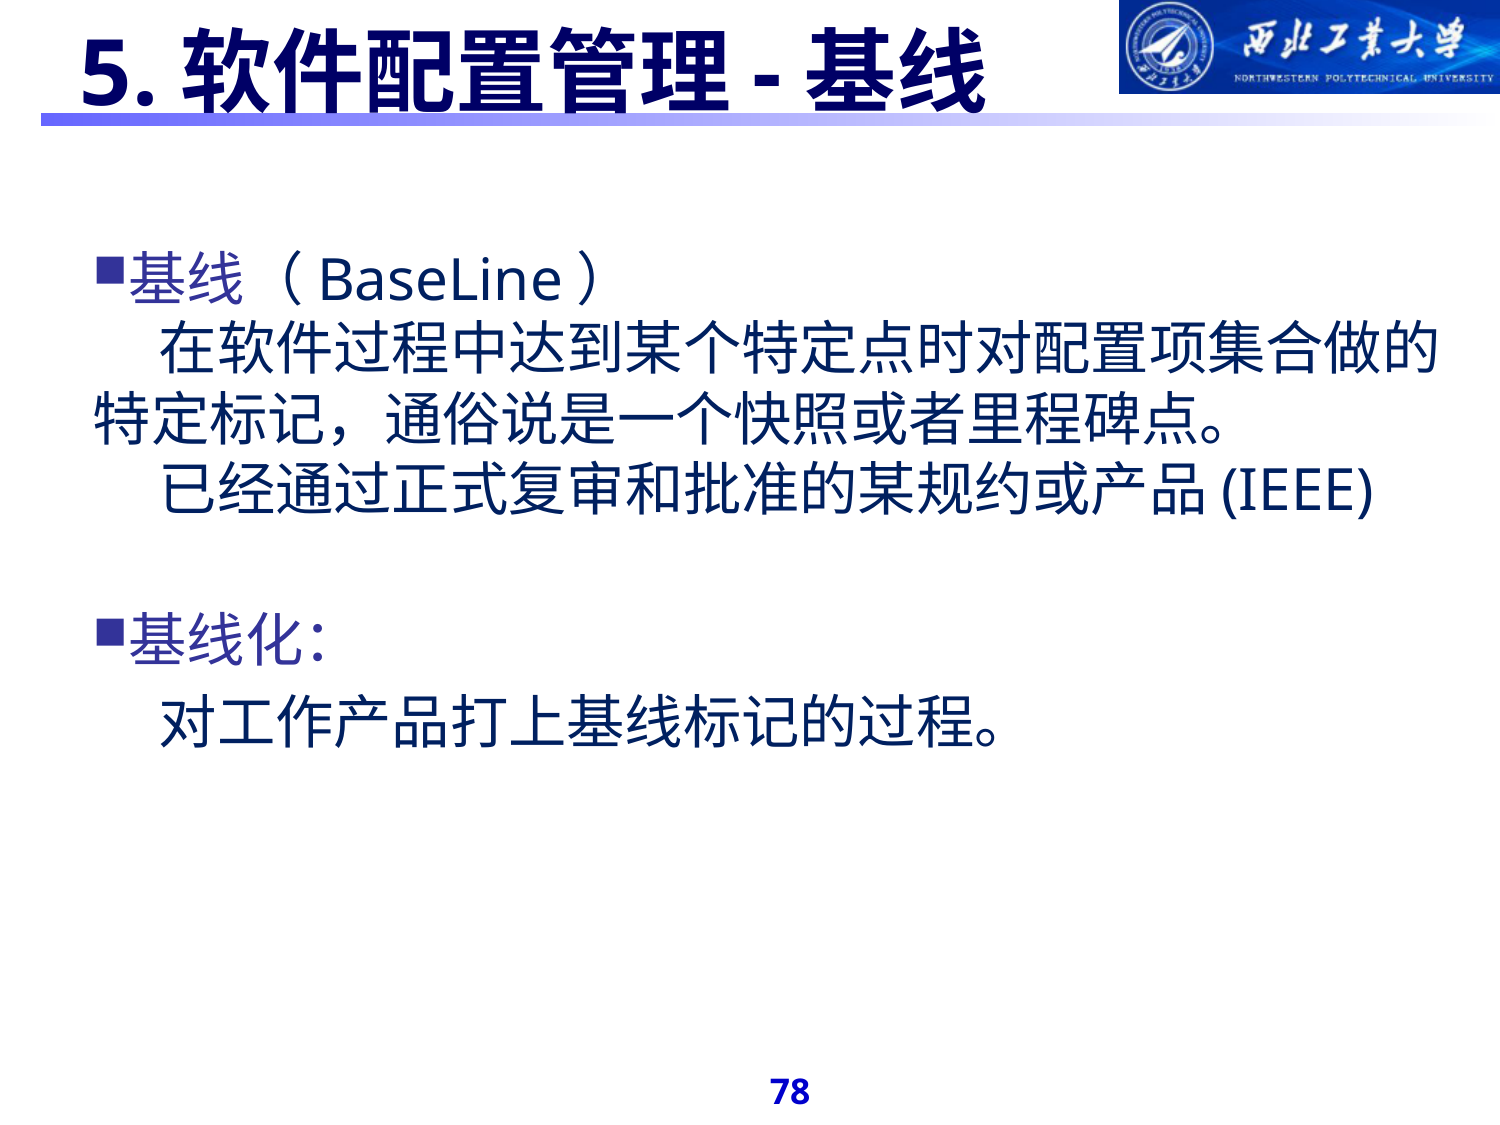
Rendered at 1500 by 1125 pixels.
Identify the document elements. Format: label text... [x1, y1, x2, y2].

picture [1119, 0, 1500, 94]
text_box 5.软件配置管理-基线 [64, 11, 1436, 126]
text_box 基线（BaseLine） 在软件过程中达到某个特定点时对配置项集合做的特定标记，通俗说是一个快照或者里程碑点。 已经通过正式复审和批准的某规约或产品(IEEE) 基线化： 对工作产品打上基线标记的过程。 [78, 234, 1463, 925]
